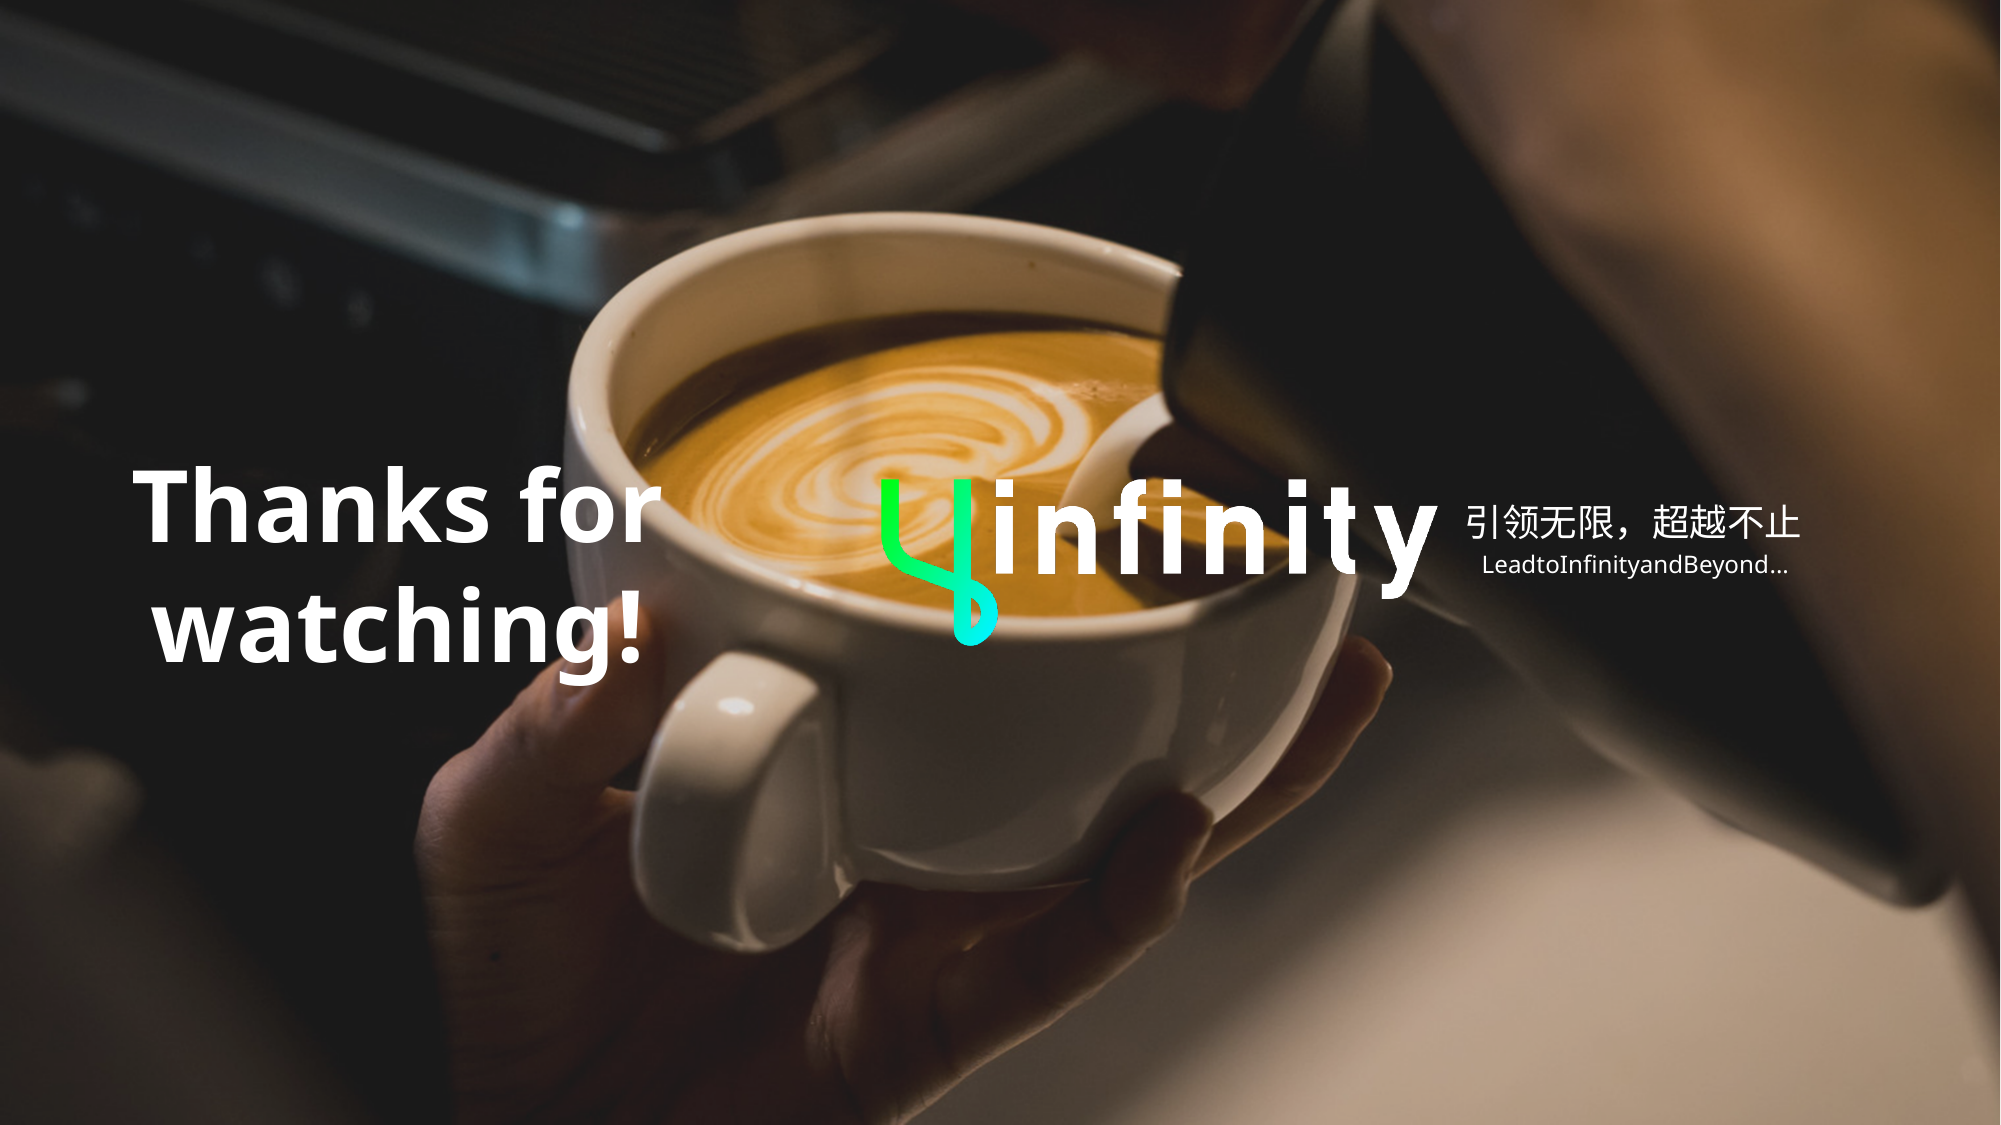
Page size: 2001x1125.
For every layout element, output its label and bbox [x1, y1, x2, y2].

picture [881, 479, 1438, 646]
